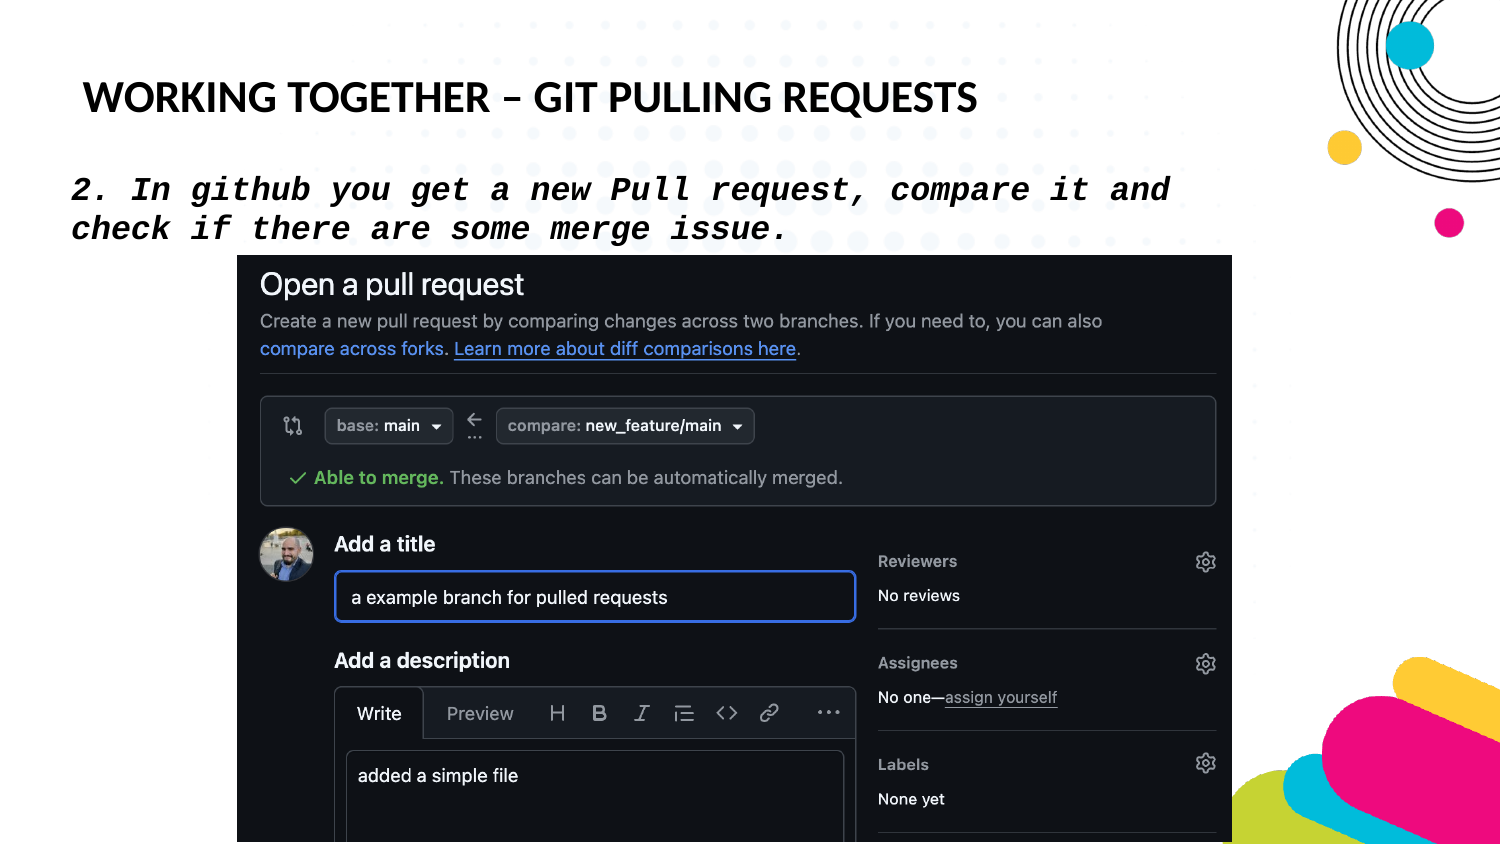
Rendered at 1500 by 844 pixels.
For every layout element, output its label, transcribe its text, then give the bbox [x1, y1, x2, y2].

picture [237, 254, 1500, 844]
picture [1291, 0, 1500, 244]
text_box WORKING TOGETHER – GIT PULLING REQUESTS [67, 59, 994, 130]
text_box 2. In github you get a new Pull request, compare it and check if there are some merge issue. [56, 159, 1294, 254]
